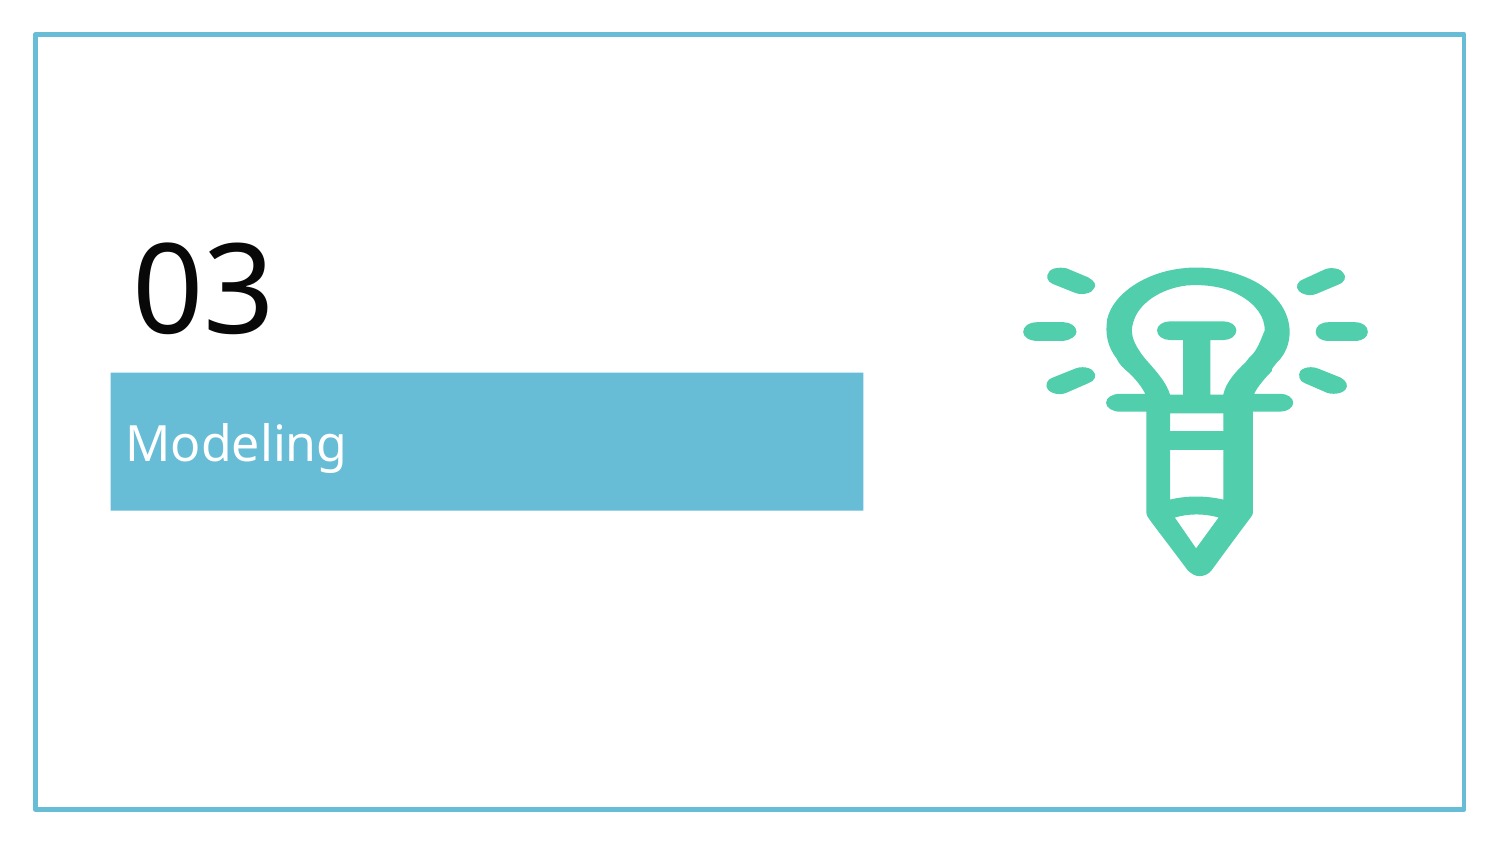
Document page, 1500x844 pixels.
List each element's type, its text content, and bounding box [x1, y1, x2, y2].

title 03 [117, 214, 635, 353]
title Modeling [110, 372, 864, 511]
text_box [1022, 267, 1369, 577]
